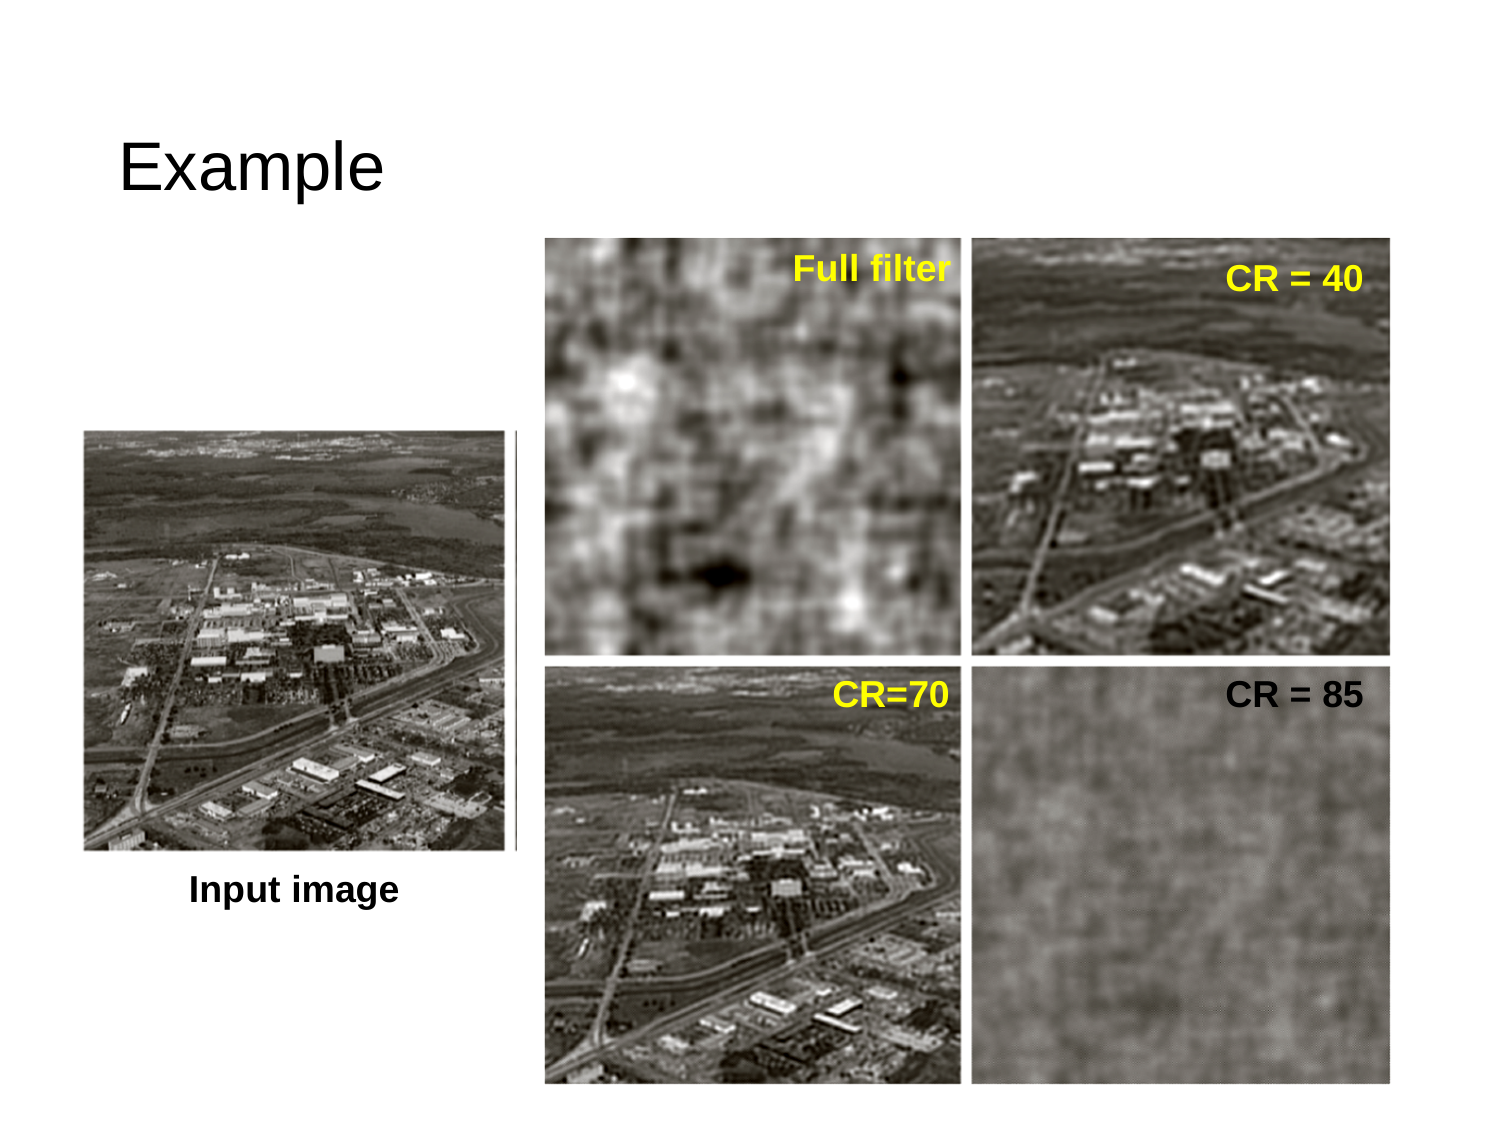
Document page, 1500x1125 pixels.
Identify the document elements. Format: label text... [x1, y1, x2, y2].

picture [534, 232, 1397, 1090]
picture [72, 427, 517, 858]
text_box Input image [174, 858, 415, 918]
title Example [103, 59, 1397, 278]
